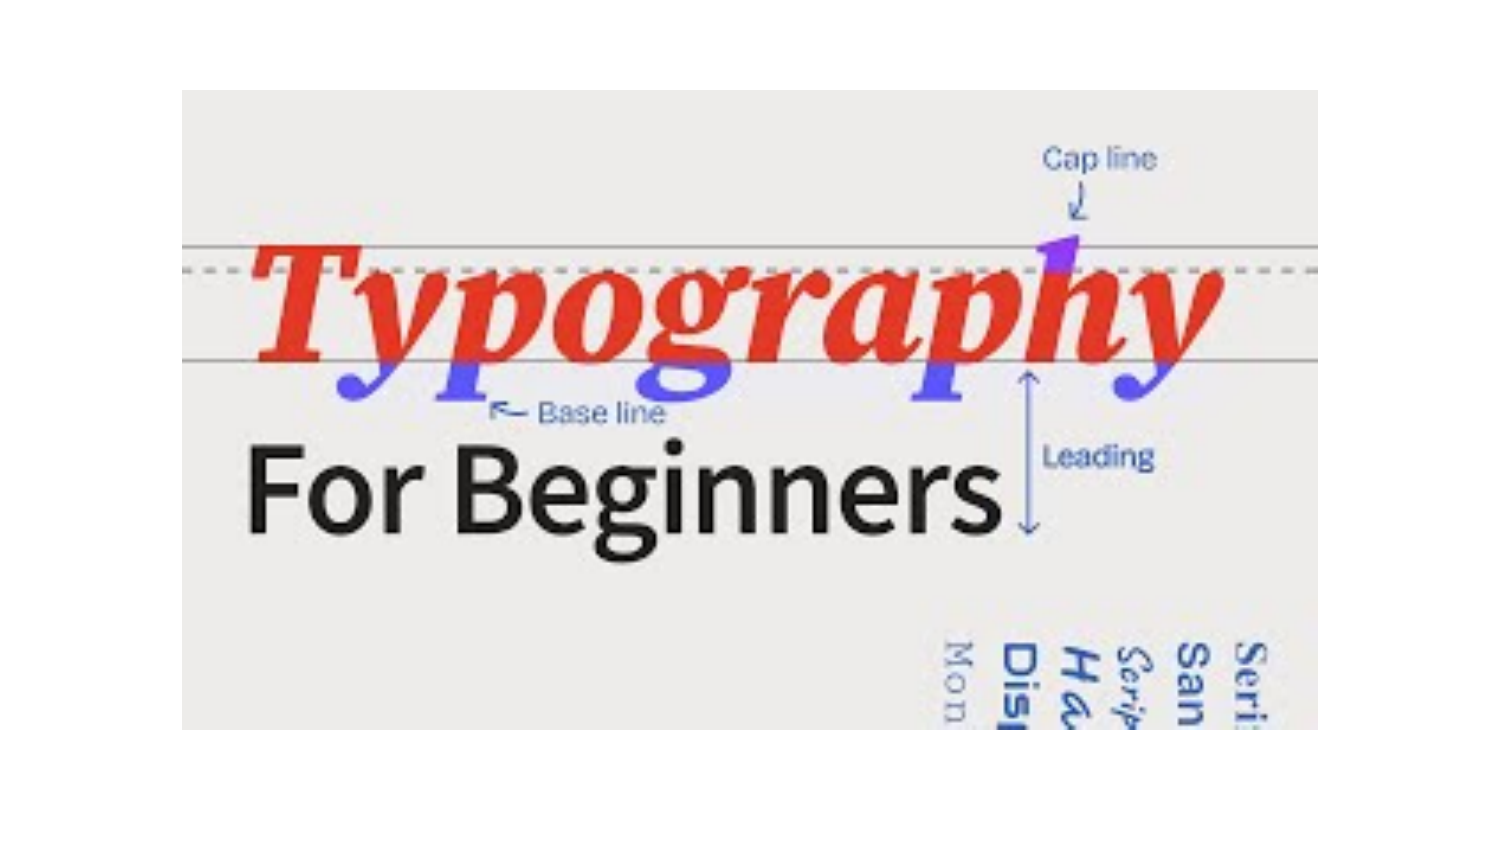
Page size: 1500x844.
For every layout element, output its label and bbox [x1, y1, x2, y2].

picture [181, 90, 1319, 730]
